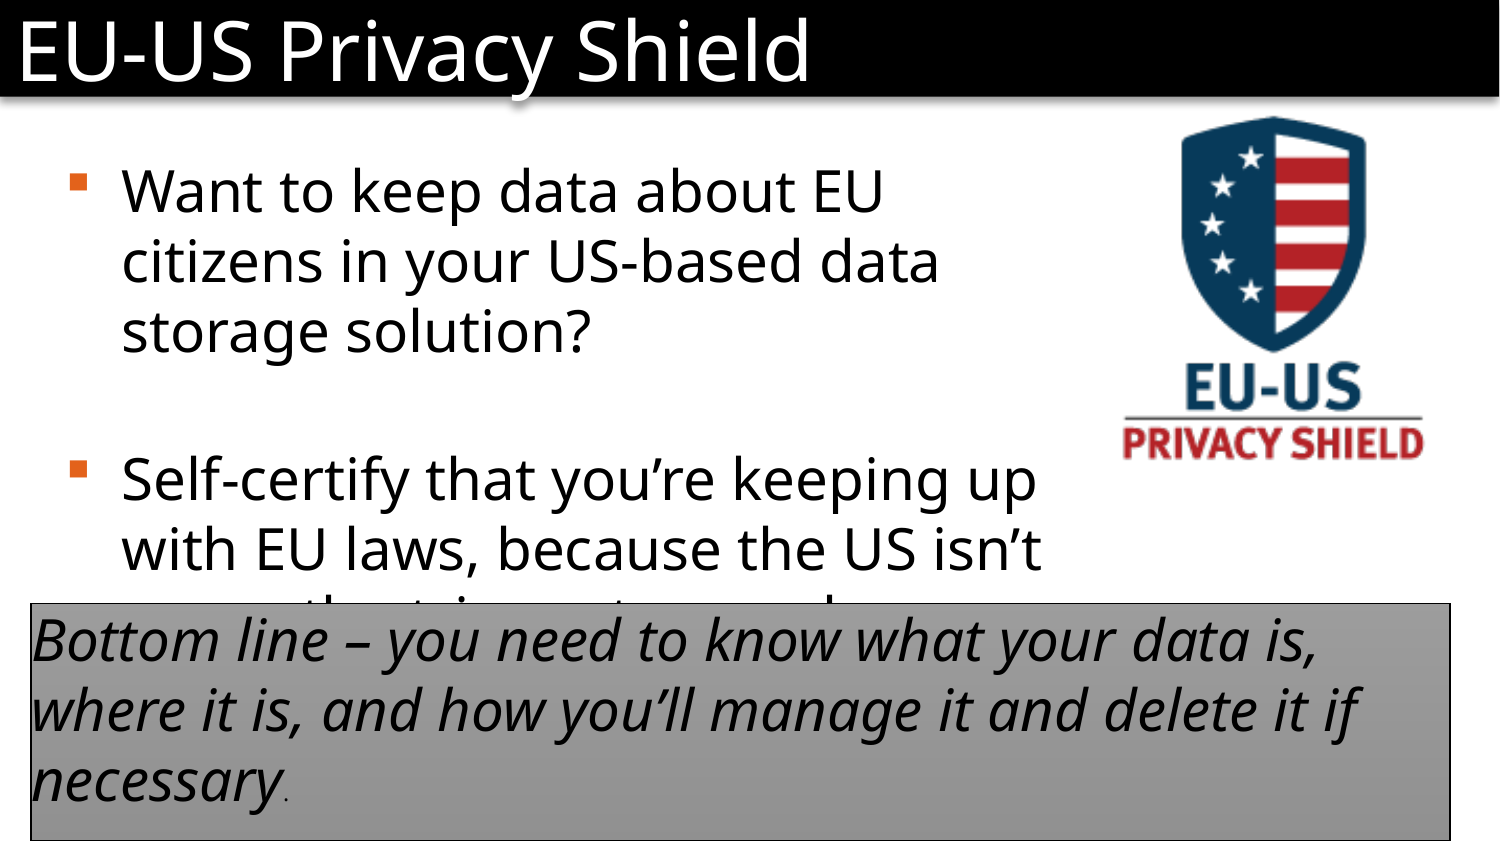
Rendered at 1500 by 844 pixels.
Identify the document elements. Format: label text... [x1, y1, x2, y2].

list Want to keep data about EU citizens in your US-based data storage solution? Self-certify that you’re keeping up with EU laws, because the US isn’t currently stringent enough. [50, 146, 1103, 603]
title EU-US Privacy Shield [0, 0, 1500, 97]
picture [1086, 100, 1463, 477]
text_box Bottom line – you need to know what your data is, where it is, and how you’ll manage it and delete it if necessary. [30, 603, 1451, 841]
